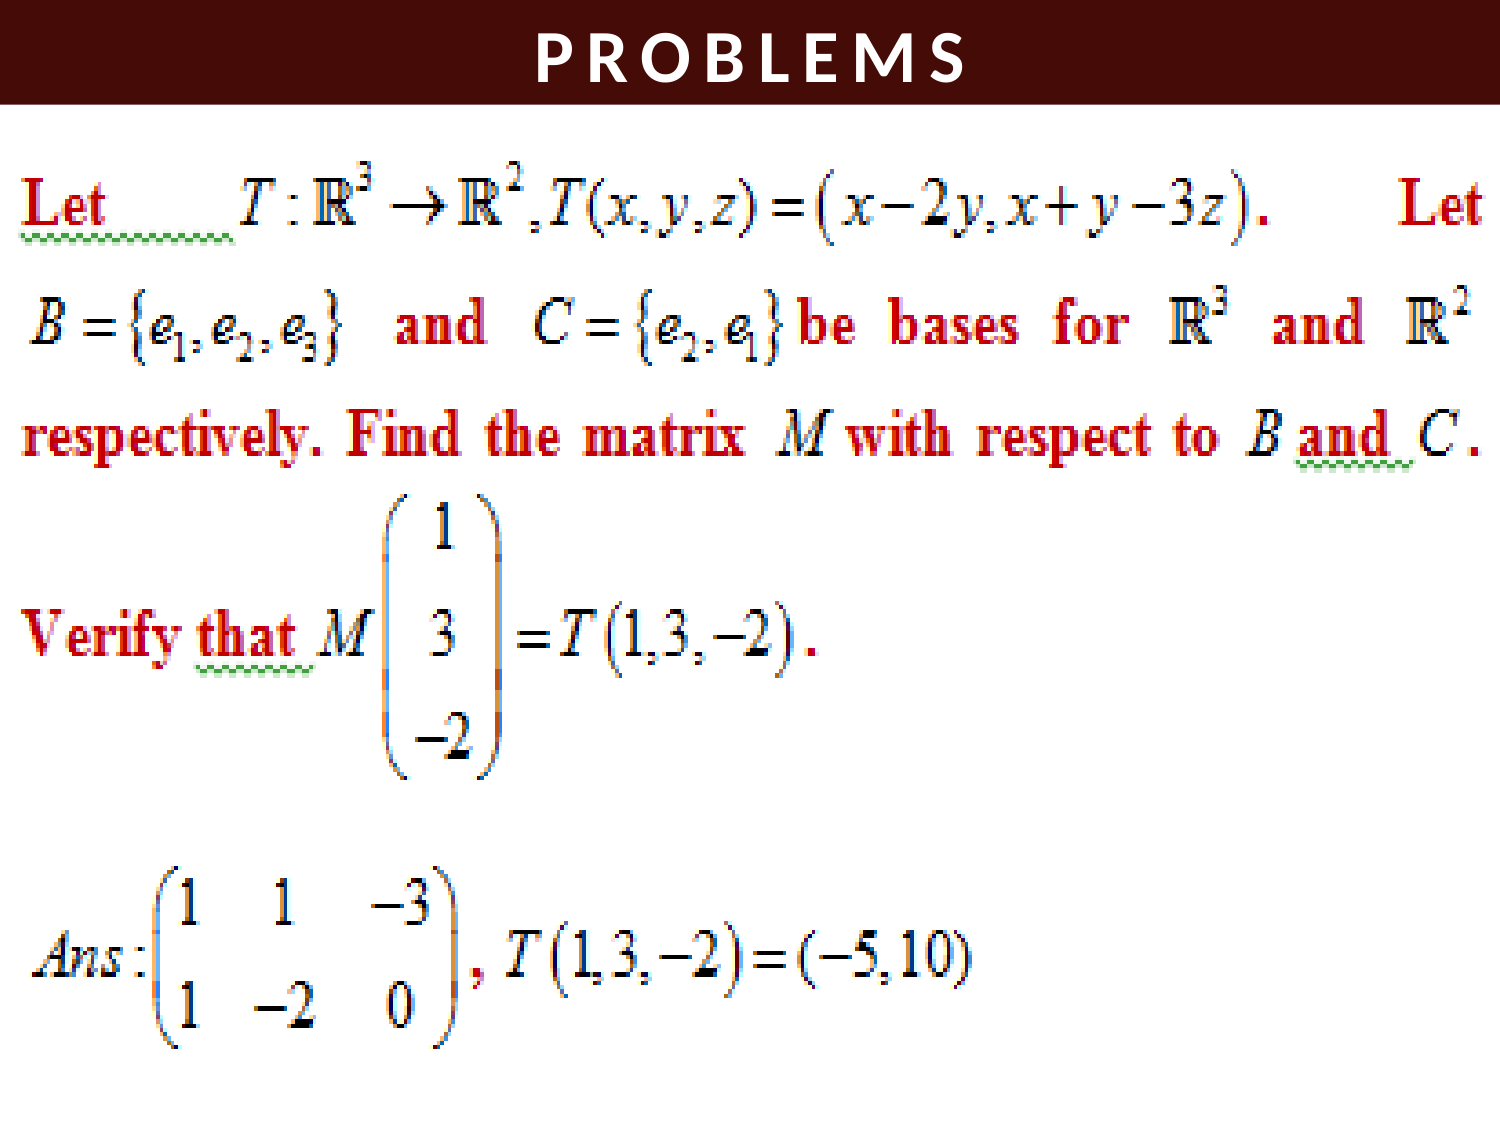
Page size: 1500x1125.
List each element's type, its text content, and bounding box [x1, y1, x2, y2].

text_box PROBLEMS [0, 0, 1500, 105]
picture [0, 105, 1498, 1101]
